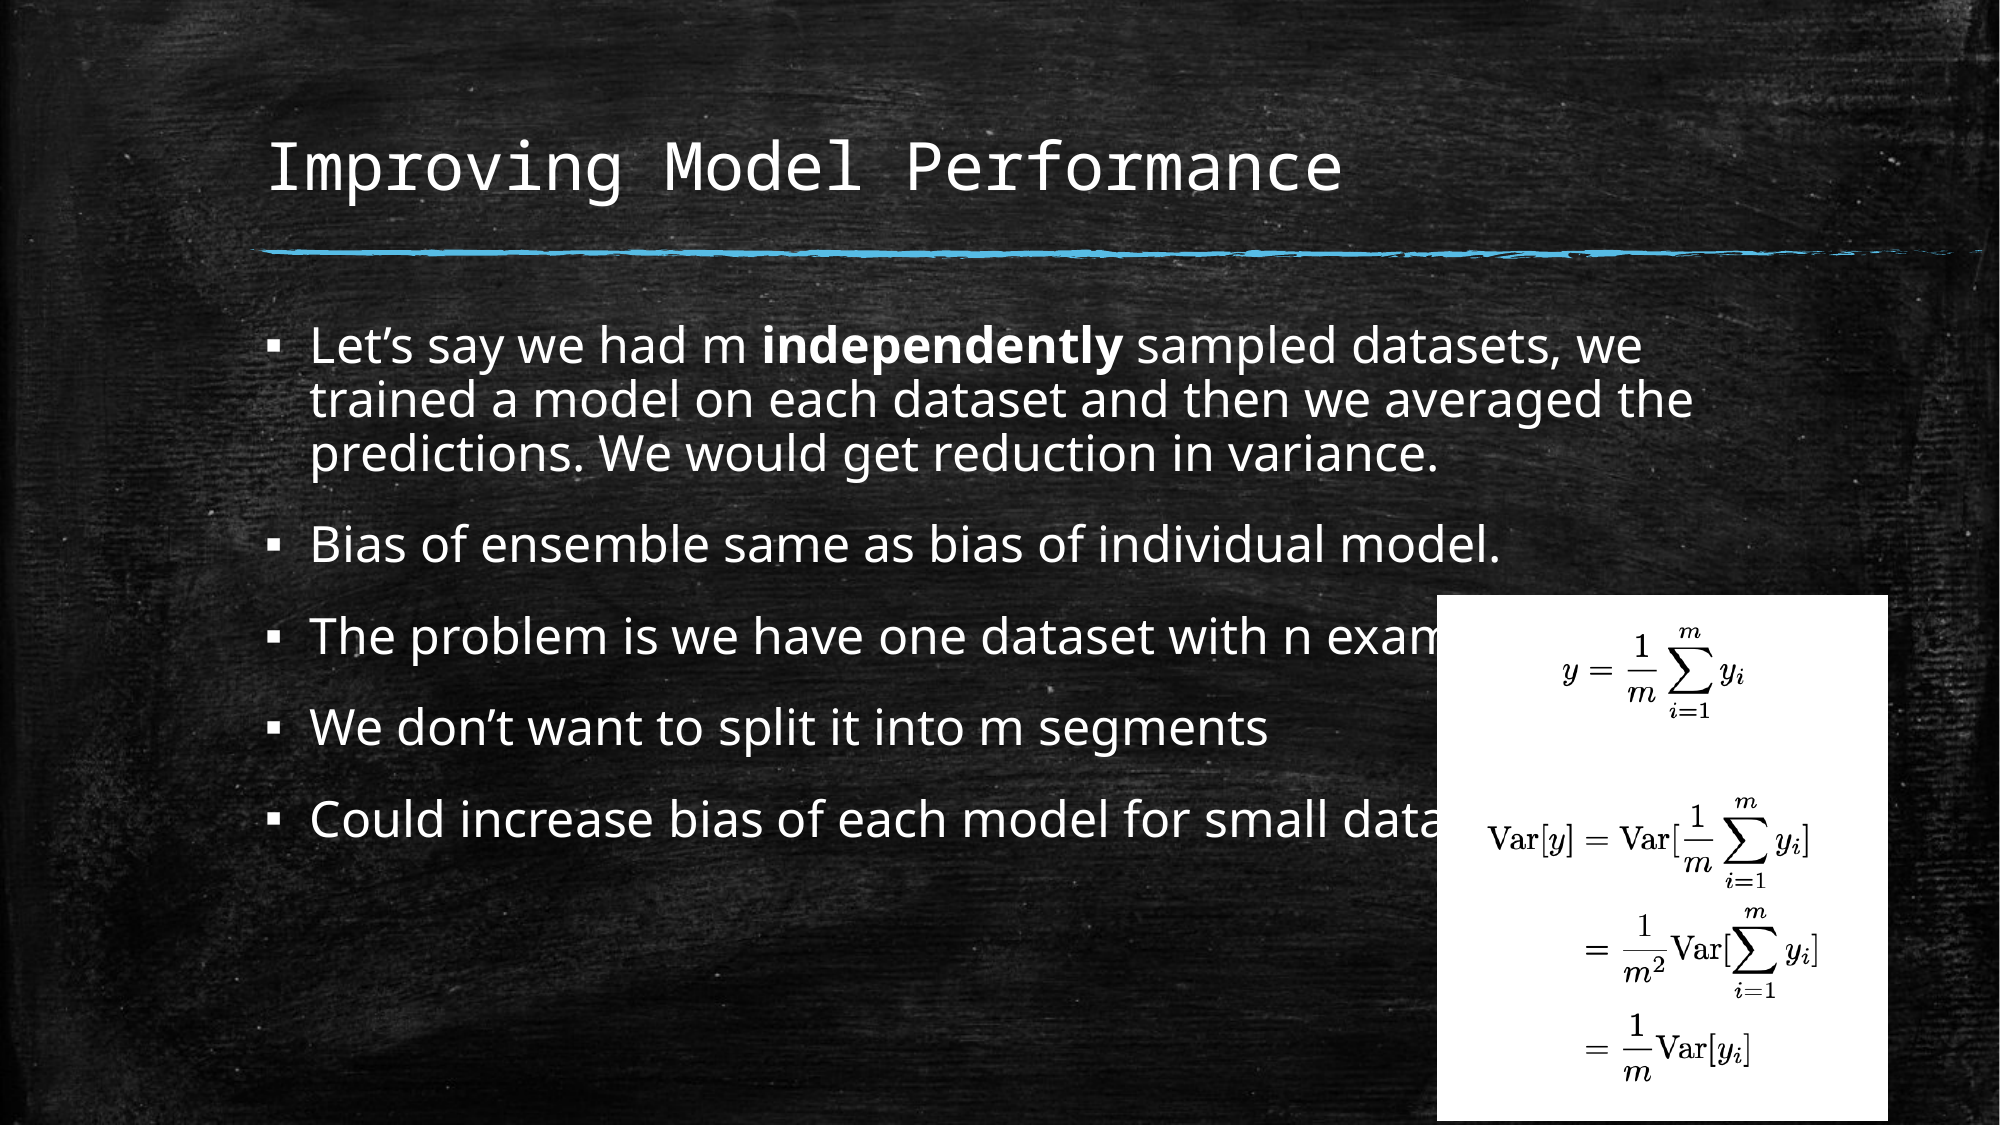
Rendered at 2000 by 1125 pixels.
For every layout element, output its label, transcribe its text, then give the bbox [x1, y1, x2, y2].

picture [1437, 595, 1888, 1121]
title Improving Model Performance [249, 45, 1750, 213]
list Let’s say we had m independently sampled datasets, we trained a model on each dataset and then we averaged the predictions. We would get reduction in variance. Bias of ensemble same as bias of individual model. The problem is we have one dataset with n examples. We don’t want to split it into m segments Could increase bias of each model for small dataset. [249, 312, 1750, 1013]
